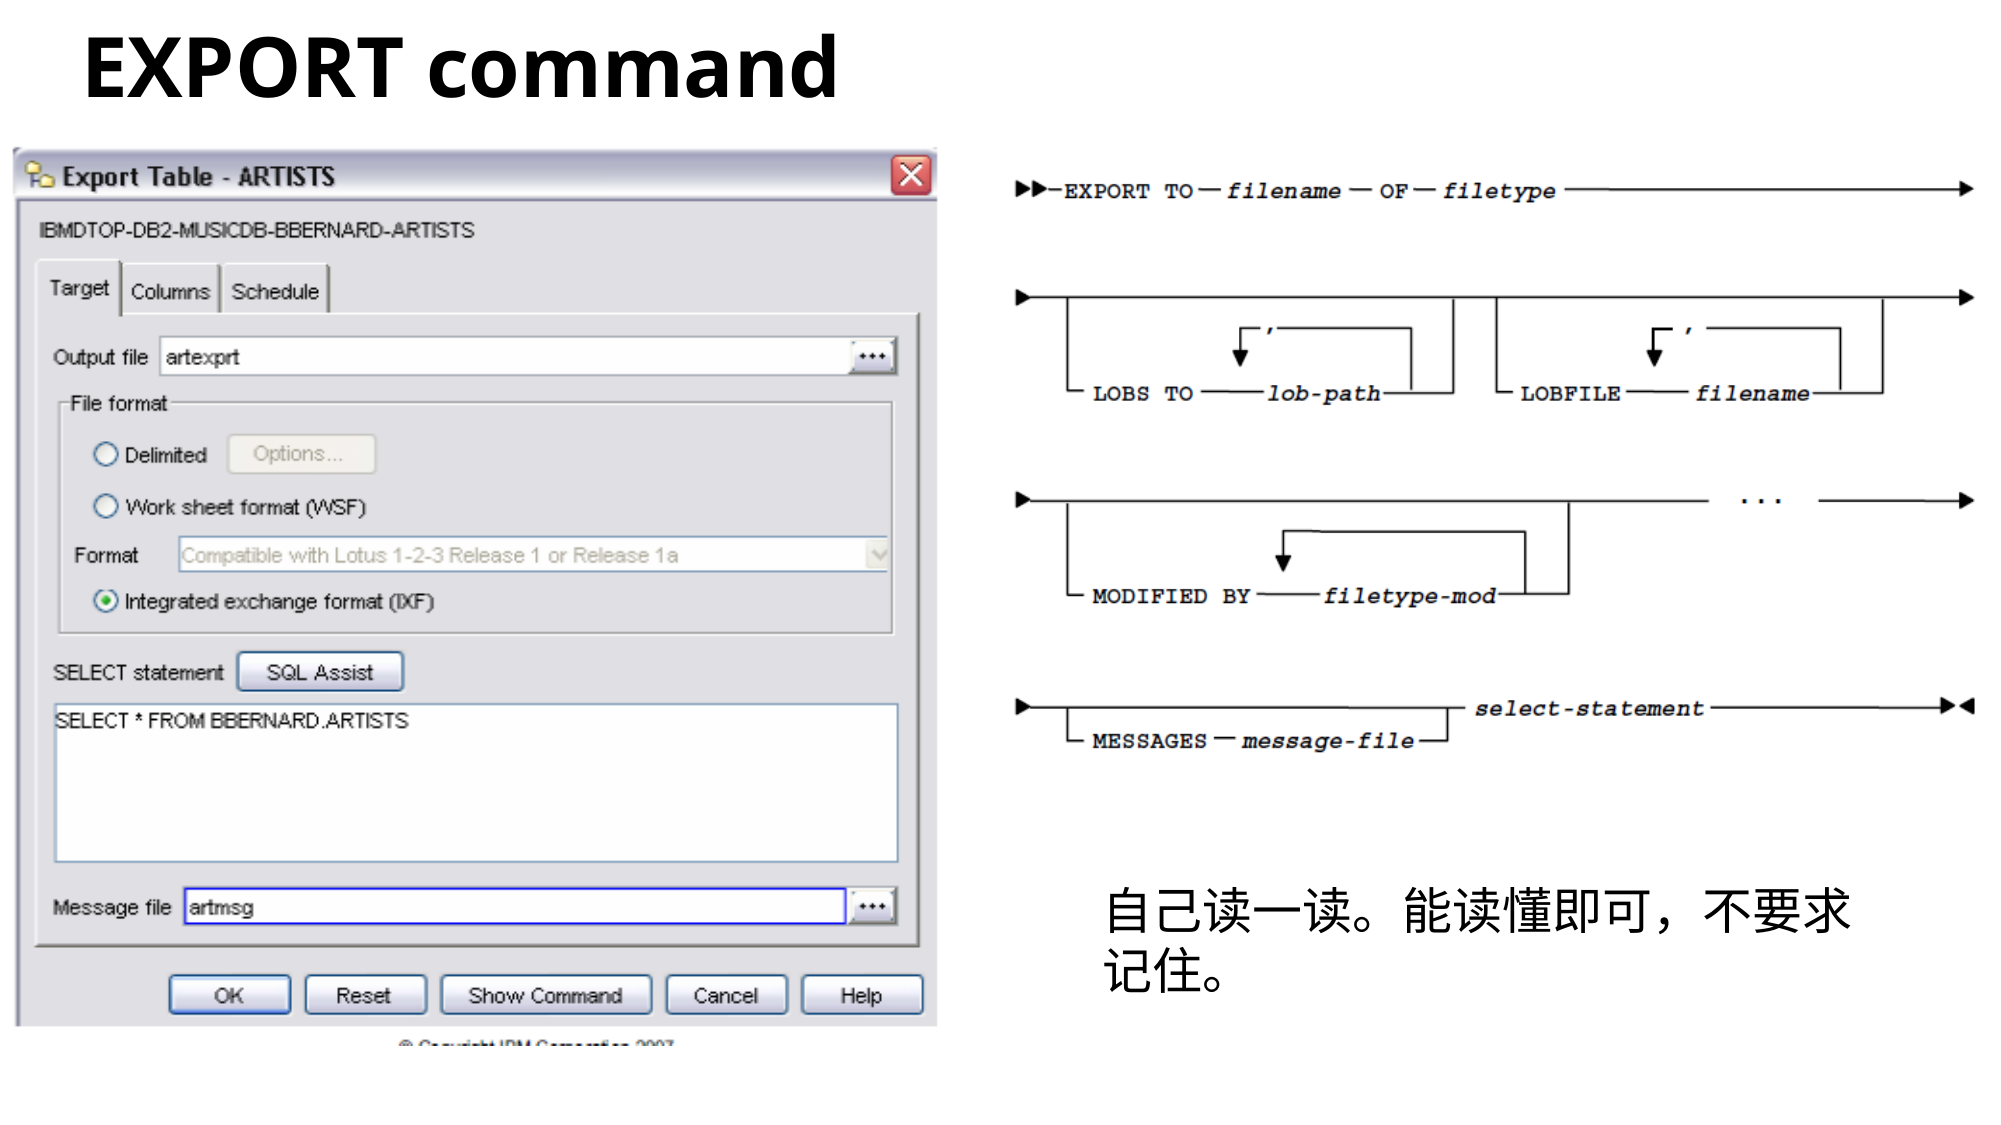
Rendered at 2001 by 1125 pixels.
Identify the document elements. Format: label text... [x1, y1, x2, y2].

picture [984, 159, 2000, 789]
picture [0, 140, 951, 1046]
text_box 自己读一读。能读懂即可，不要求记住。 [1088, 872, 1896, 1008]
title EXPORT command [66, 0, 1792, 141]
